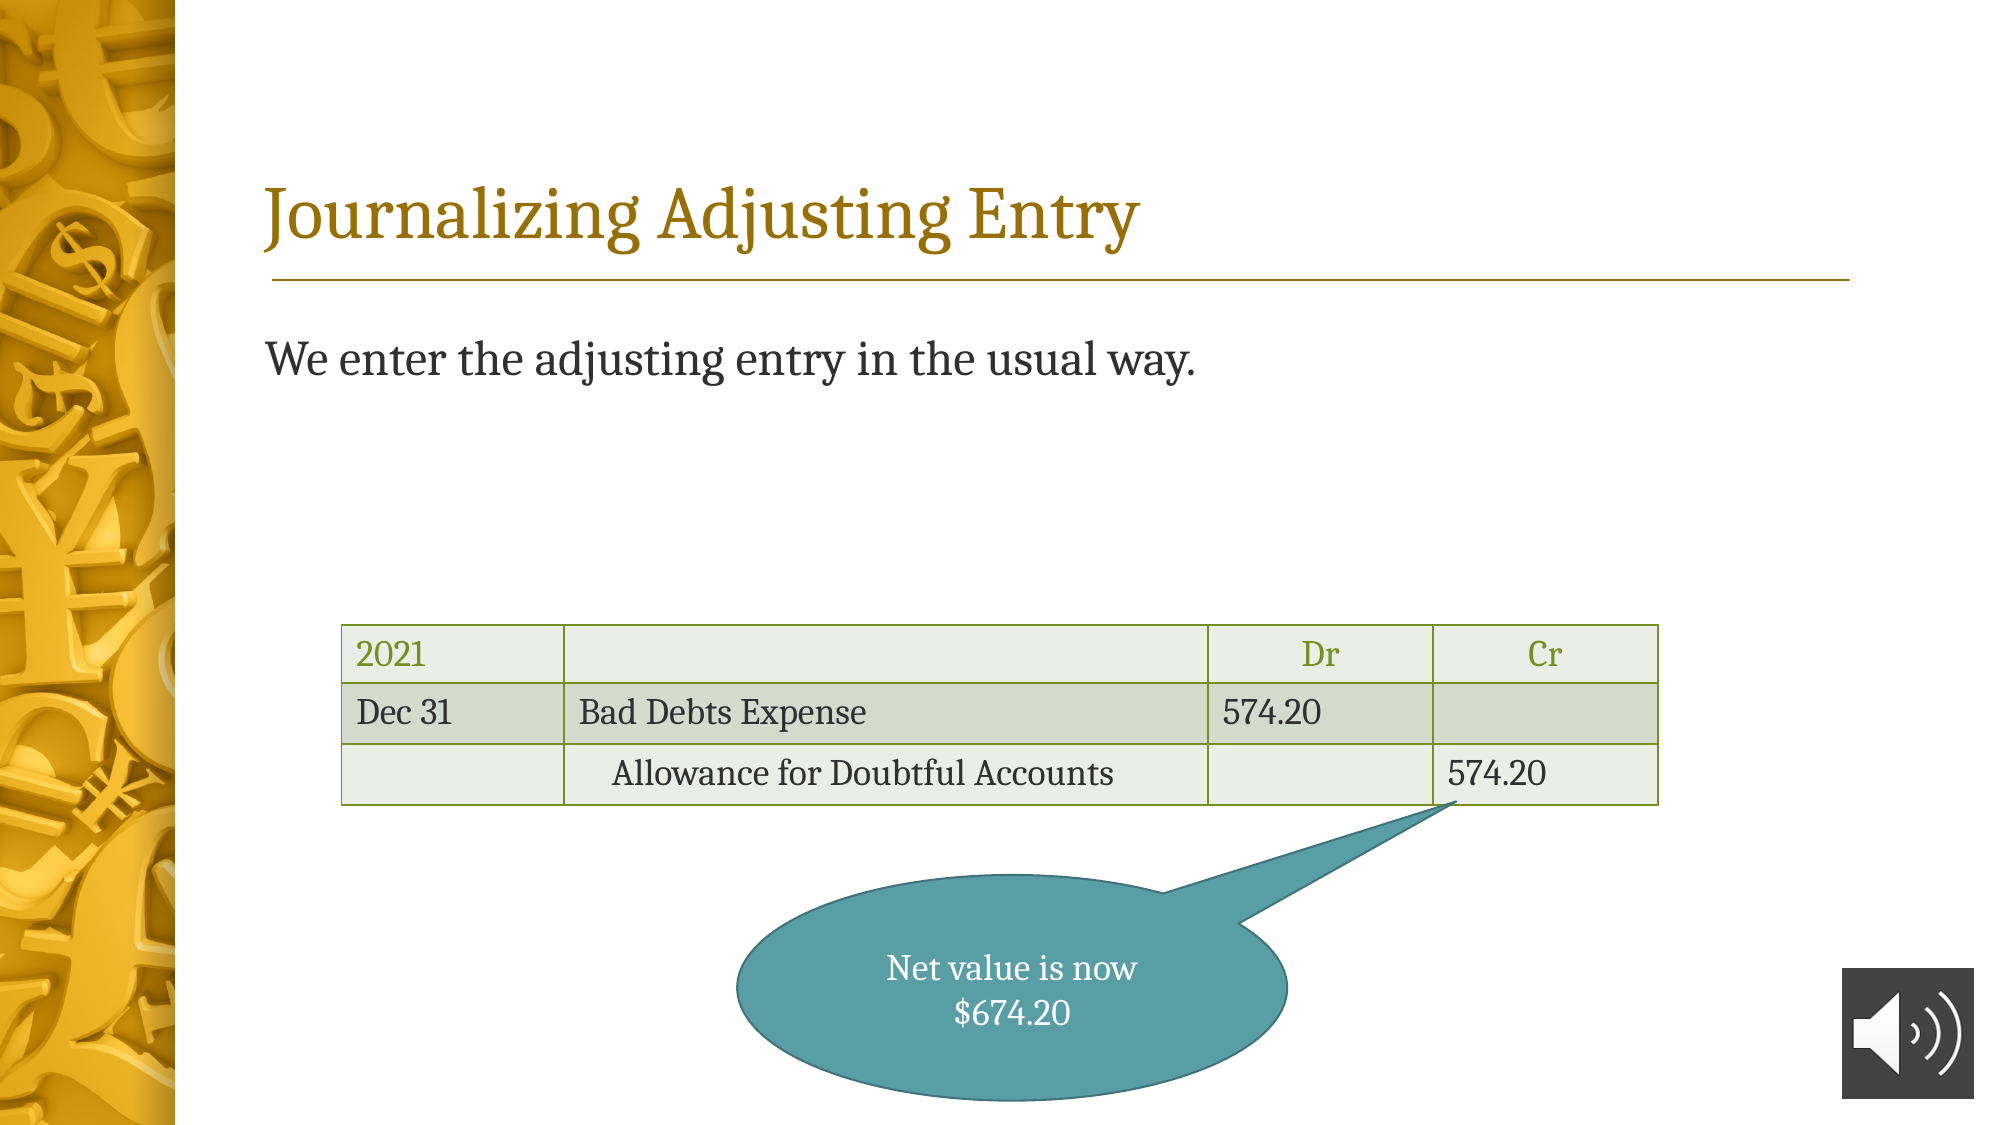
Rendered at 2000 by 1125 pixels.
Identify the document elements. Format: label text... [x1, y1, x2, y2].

table_header Dr [1209, 626, 1432, 682]
table_header 2021 [342, 626, 563, 682]
table_cell Dec 31 [342, 684, 563, 743]
table_cell 574.20 [1434, 745, 1657, 804]
table_cell [1434, 684, 1657, 743]
title Journalizing Adjusting Entry [249, 62, 1863, 263]
table_cell [342, 745, 563, 804]
table_cell Bad Debts Expense [565, 684, 1207, 743]
list We enter the adjusting entry in the usual way. [249, 324, 1863, 525]
table_header Cr [1434, 626, 1657, 682]
picture [1841, 966, 1975, 1100]
table_header [565, 626, 1207, 682]
table_cell [1209, 745, 1432, 804]
table_cell Allowance for Doubtful Accounts [565, 745, 1207, 804]
table_cell 574.20 [1209, 684, 1432, 743]
picture [0, 0, 175, 1125]
text_box Net value is now $674.20 [736, 800, 1458, 1102]
